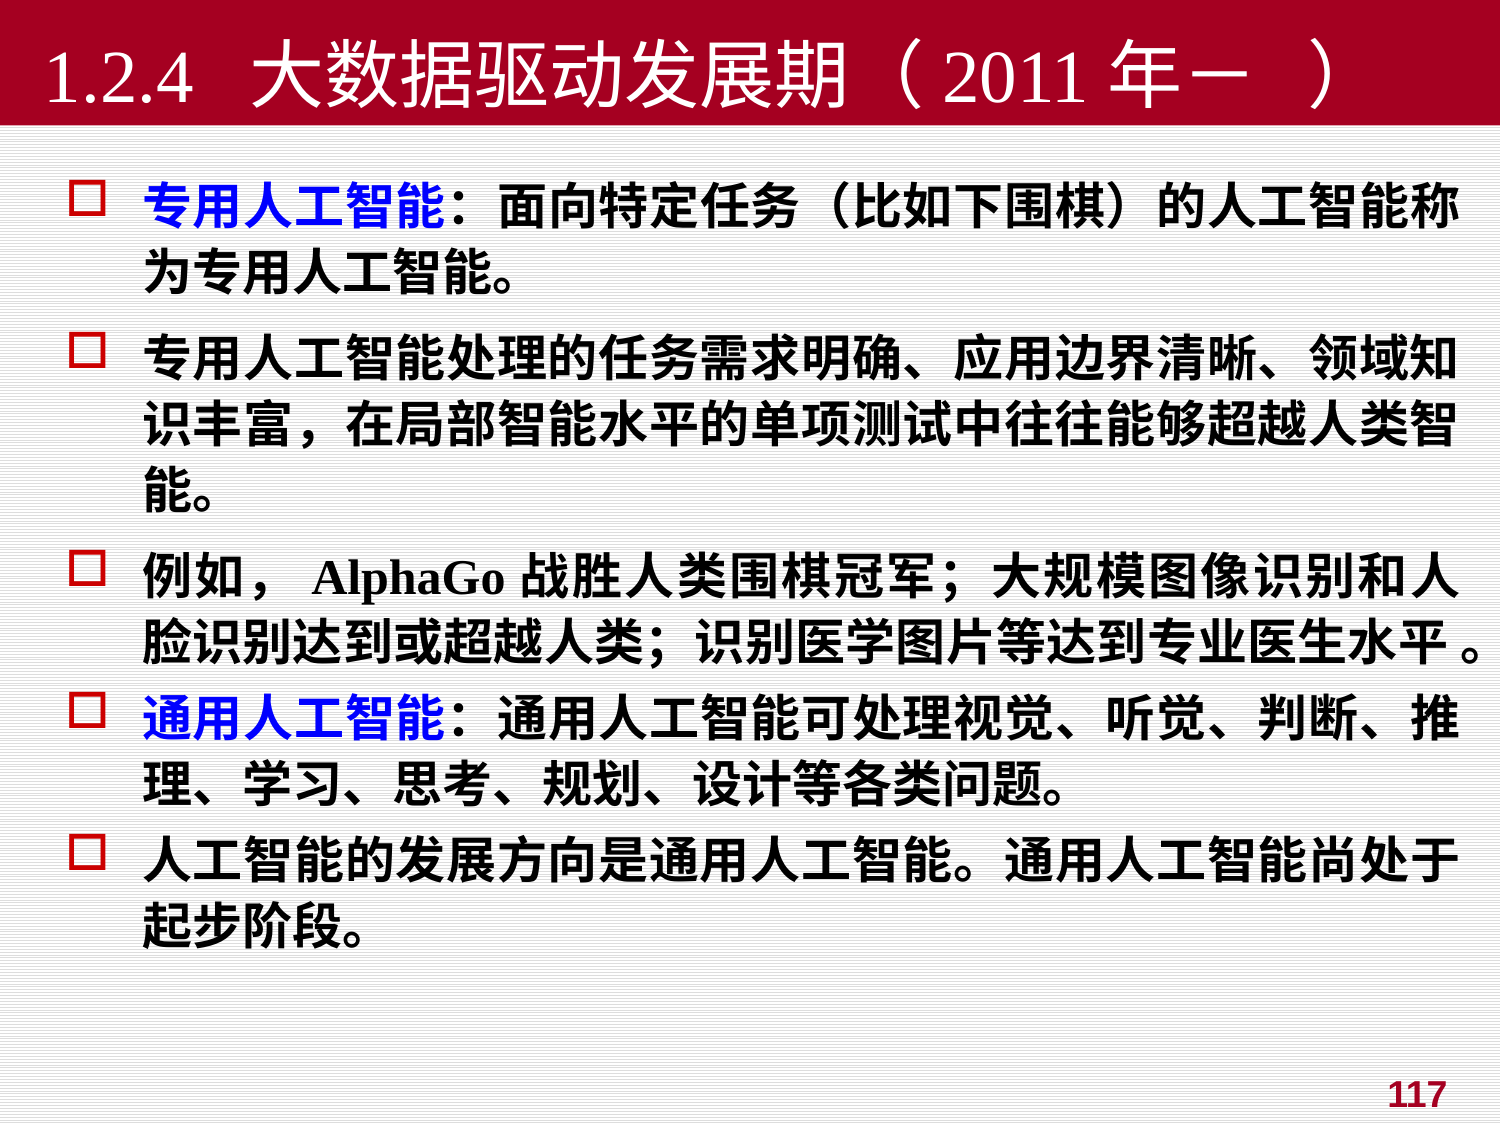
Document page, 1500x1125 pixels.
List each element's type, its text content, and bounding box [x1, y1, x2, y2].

slide_number 117 [1137, 1062, 1463, 1122]
list 专用人工智能：面向特定任务（比如下围棋）的人工智能称为专用人工智能。 专用人工智能处理的任务需求明确、应用边界清晰、领域知识丰富，在局部智能水平的单项测试中往往能够超越人类智能。 例如，AlphaGo战胜人类围棋冠军；大规模图像识别和人脸识别达到或超越人类；识别医学图片等达到专业医生水平 。 通用人工智能：通用人工智能可处理视觉、听觉、判断、推理、学习、思考、规划、设计等各类问题。 人工智能的发展方向是通用人工智能。通用人工智能尚处于起步阶段。 [50, 161, 1475, 1038]
title 1.2.4 大数据驱动发展期（2011年－ ） [0, 0, 1500, 126]
